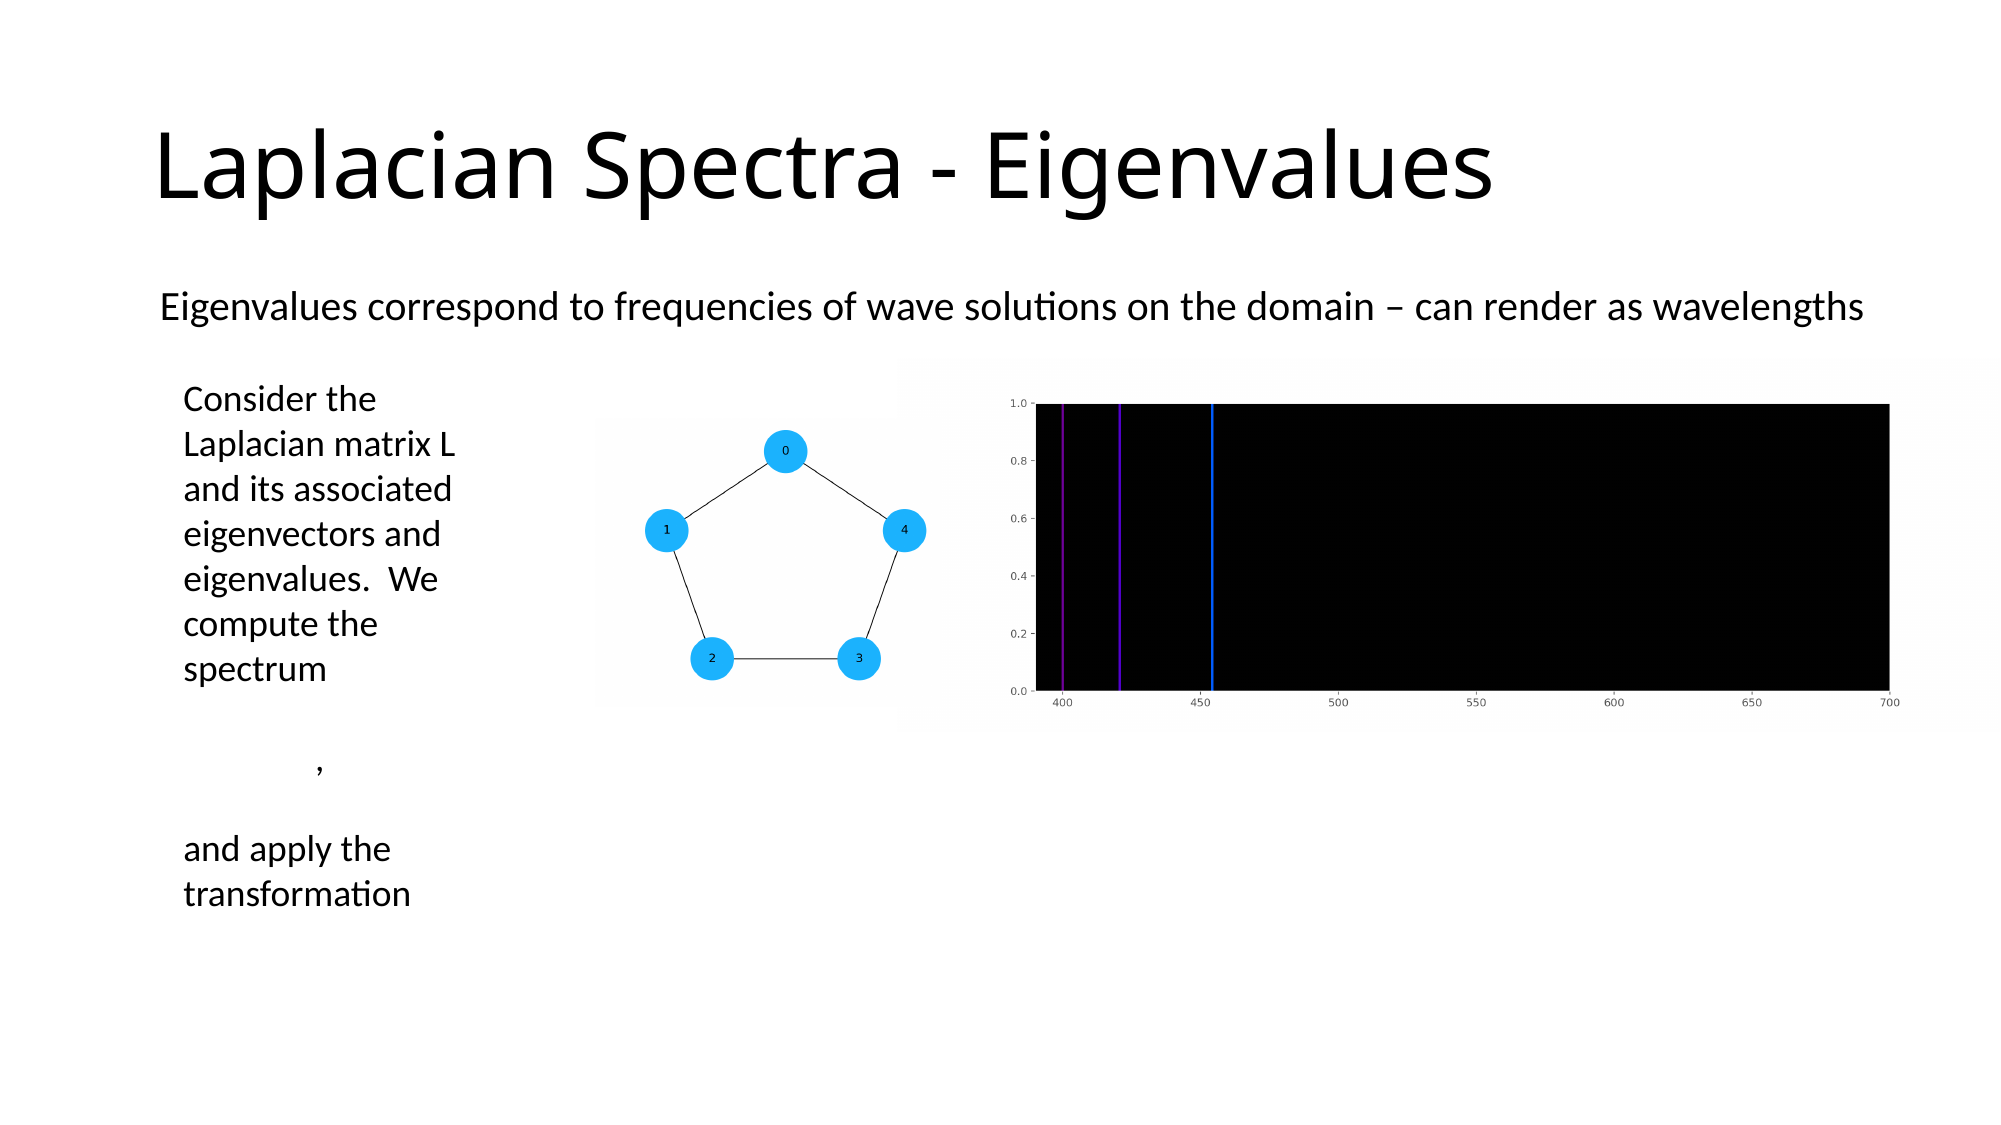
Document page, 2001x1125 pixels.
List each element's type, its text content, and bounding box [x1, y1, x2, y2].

picture [595, 358, 2000, 732]
title Laplacian Spectra - Eigenvalues [137, 59, 1863, 278]
text_box Eigenvalues correspond to frequencies of wave solutions on the domain – can render as wavelengths [145, 271, 1881, 337]
